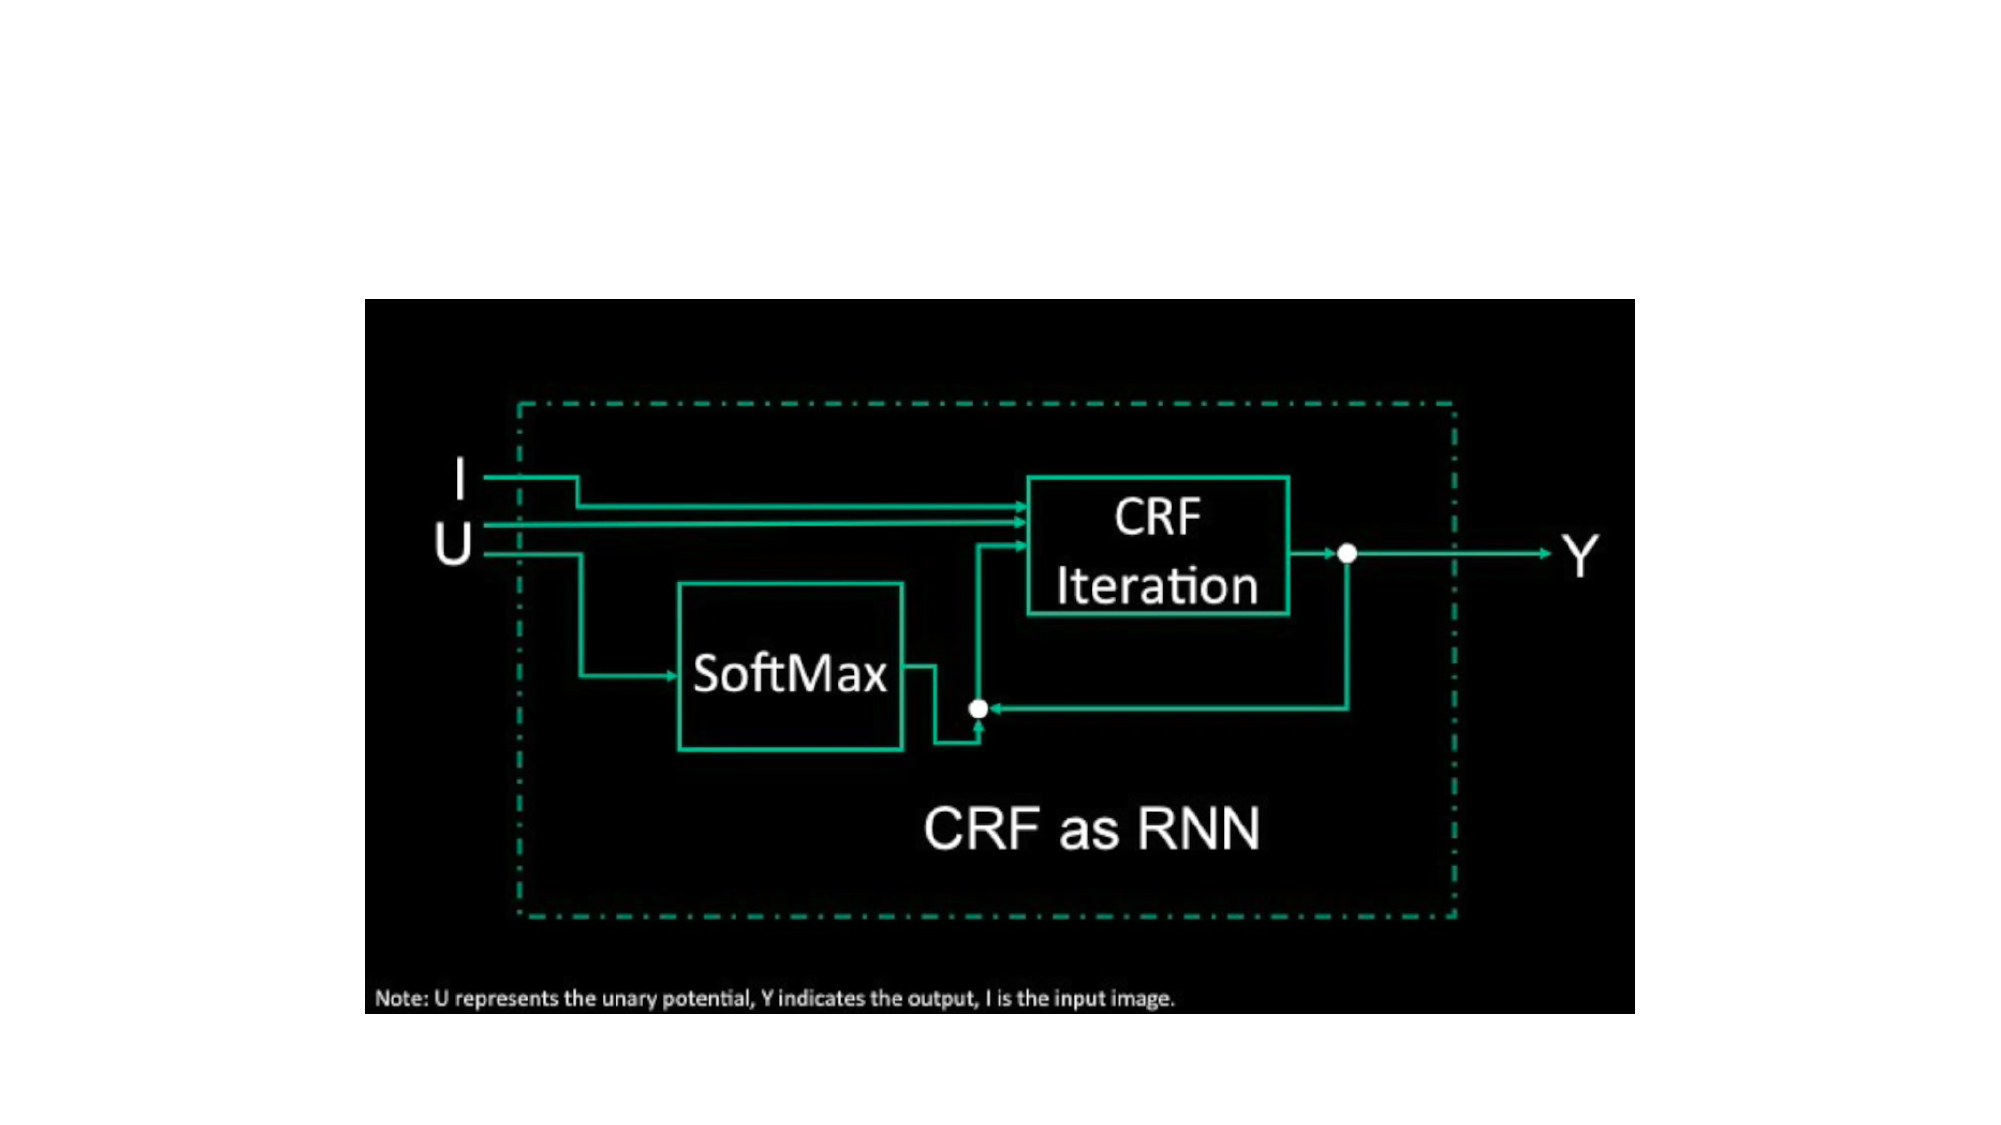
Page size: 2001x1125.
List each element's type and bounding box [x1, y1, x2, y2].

picture [365, 299, 1635, 1014]
